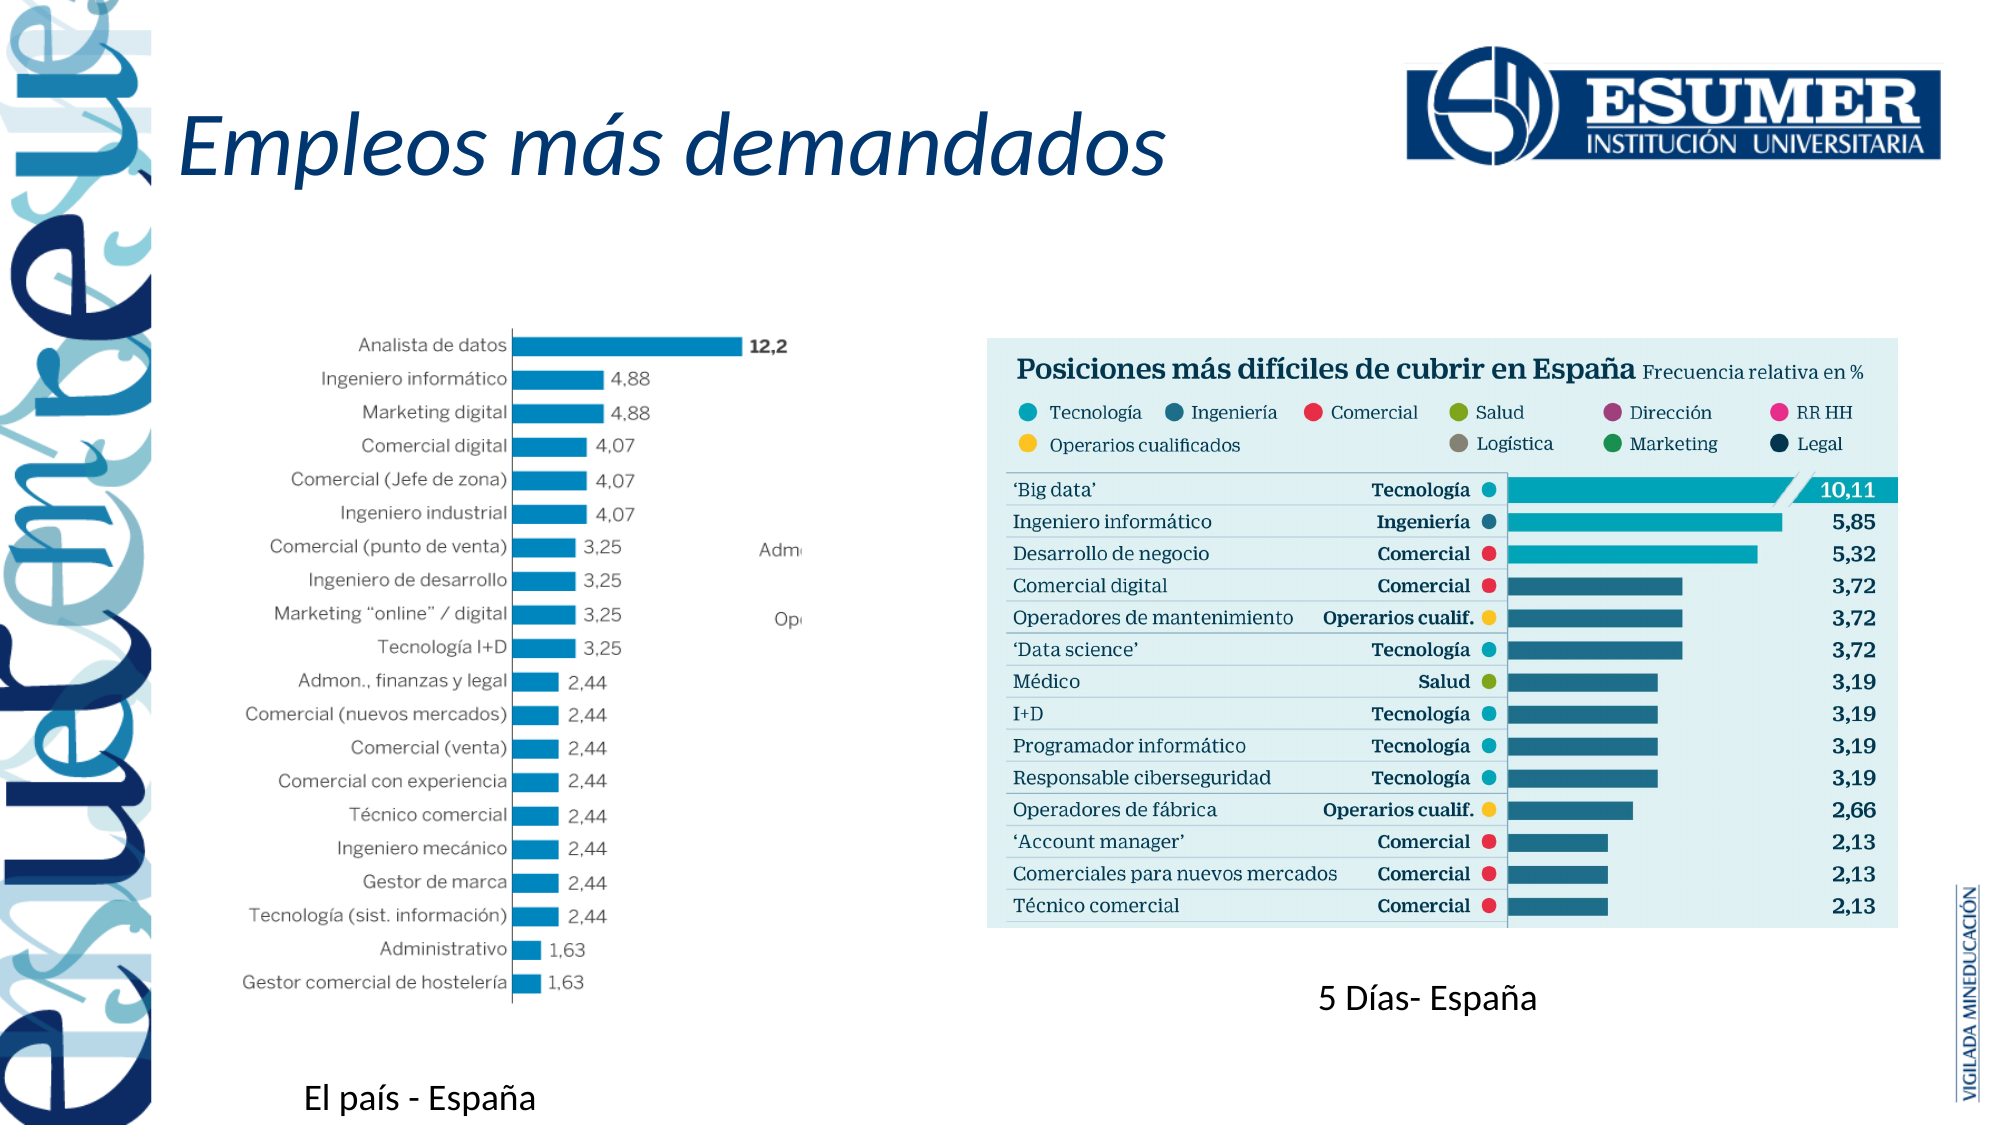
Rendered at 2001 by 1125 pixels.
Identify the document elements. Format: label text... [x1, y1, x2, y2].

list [240, 299, 802, 1035]
picture [0, 0, 2001, 1125]
text_box El país - España [289, 1065, 669, 1125]
title Empleos más demandados [162, 45, 1900, 233]
text_box 5 Días- España [1303, 966, 1683, 1026]
